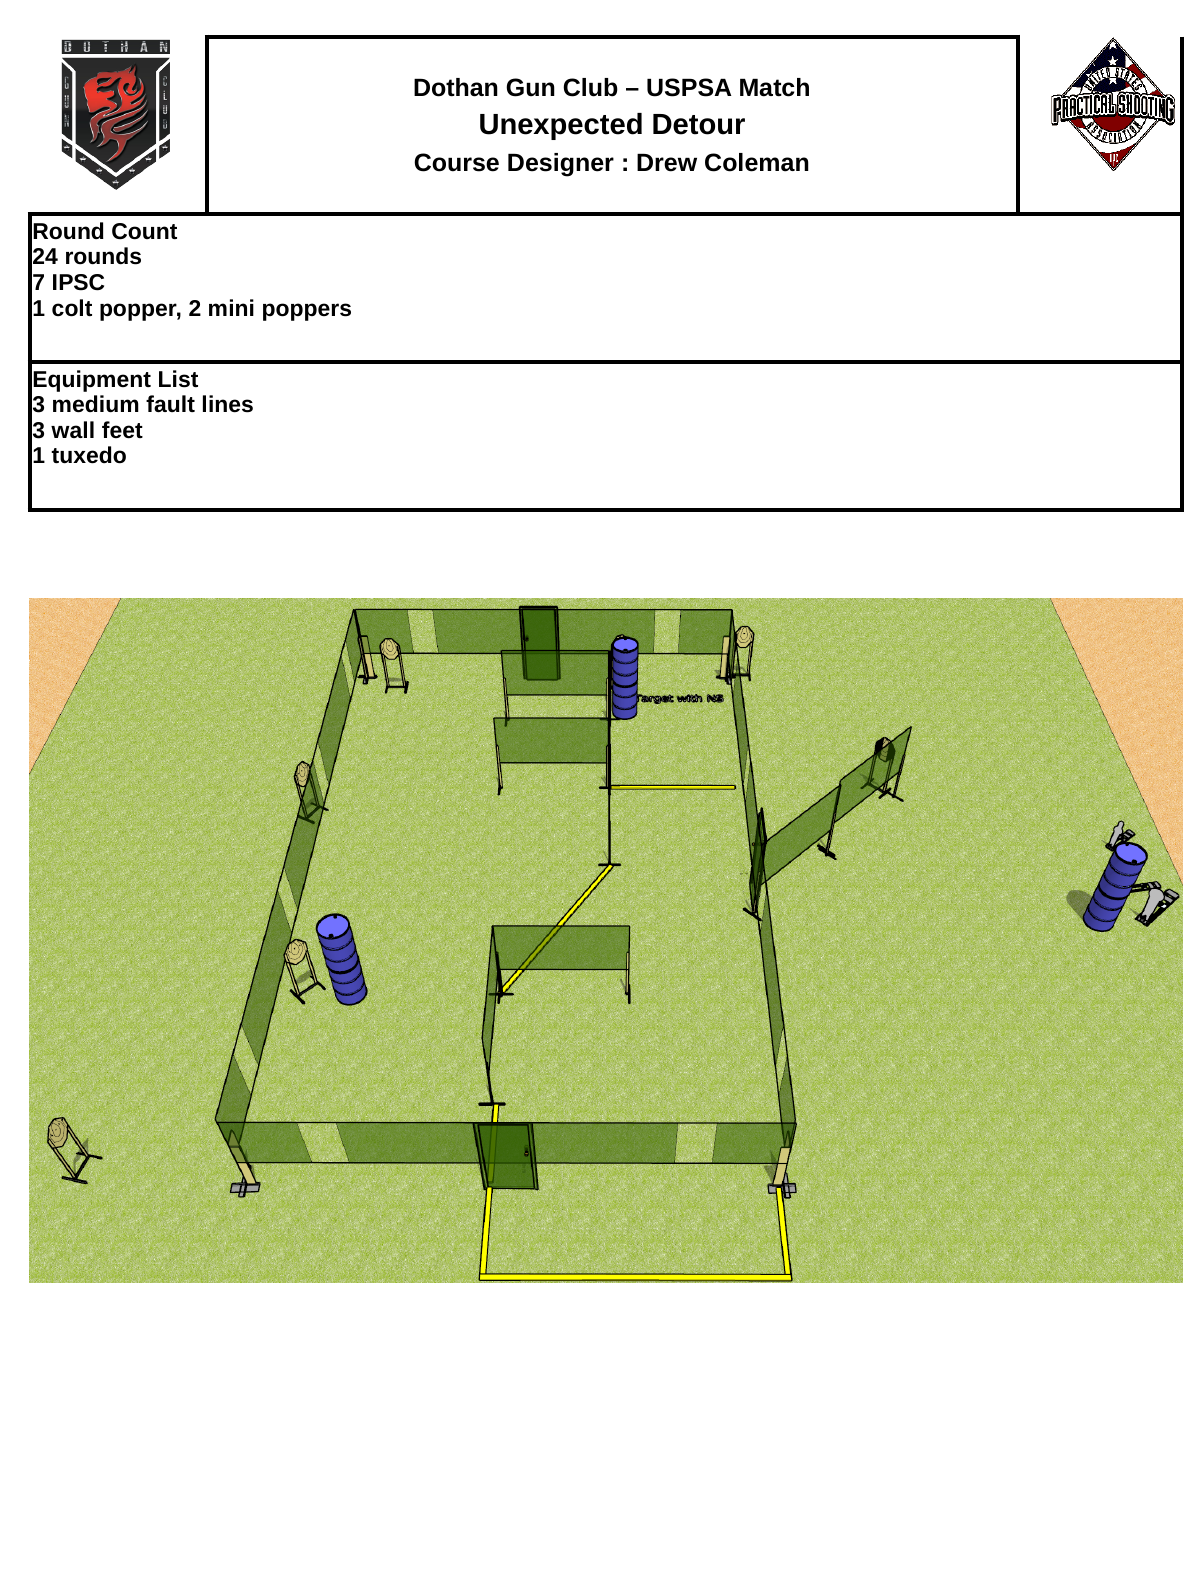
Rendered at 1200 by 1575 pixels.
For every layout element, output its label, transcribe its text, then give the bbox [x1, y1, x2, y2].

table_cell Round Count 24 rounds 7 IPSC 1 colt popper, 2 mini poppers [32, 216, 1180, 360]
table_cell Equipment List 3 medium fault lines 3 wall feet 1 tuxedo [32, 364, 1180, 508]
table_header [1020, 37, 1180, 212]
picture [58, 36, 173, 193]
picture [29, 598, 1183, 1283]
table_header [30, 37, 205, 212]
picture [1044, 36, 1183, 175]
table_header Dothan Gun Club – USPSA Match Unexpected Detour Course Designer : Drew Coleman [209, 39, 1016, 212]
